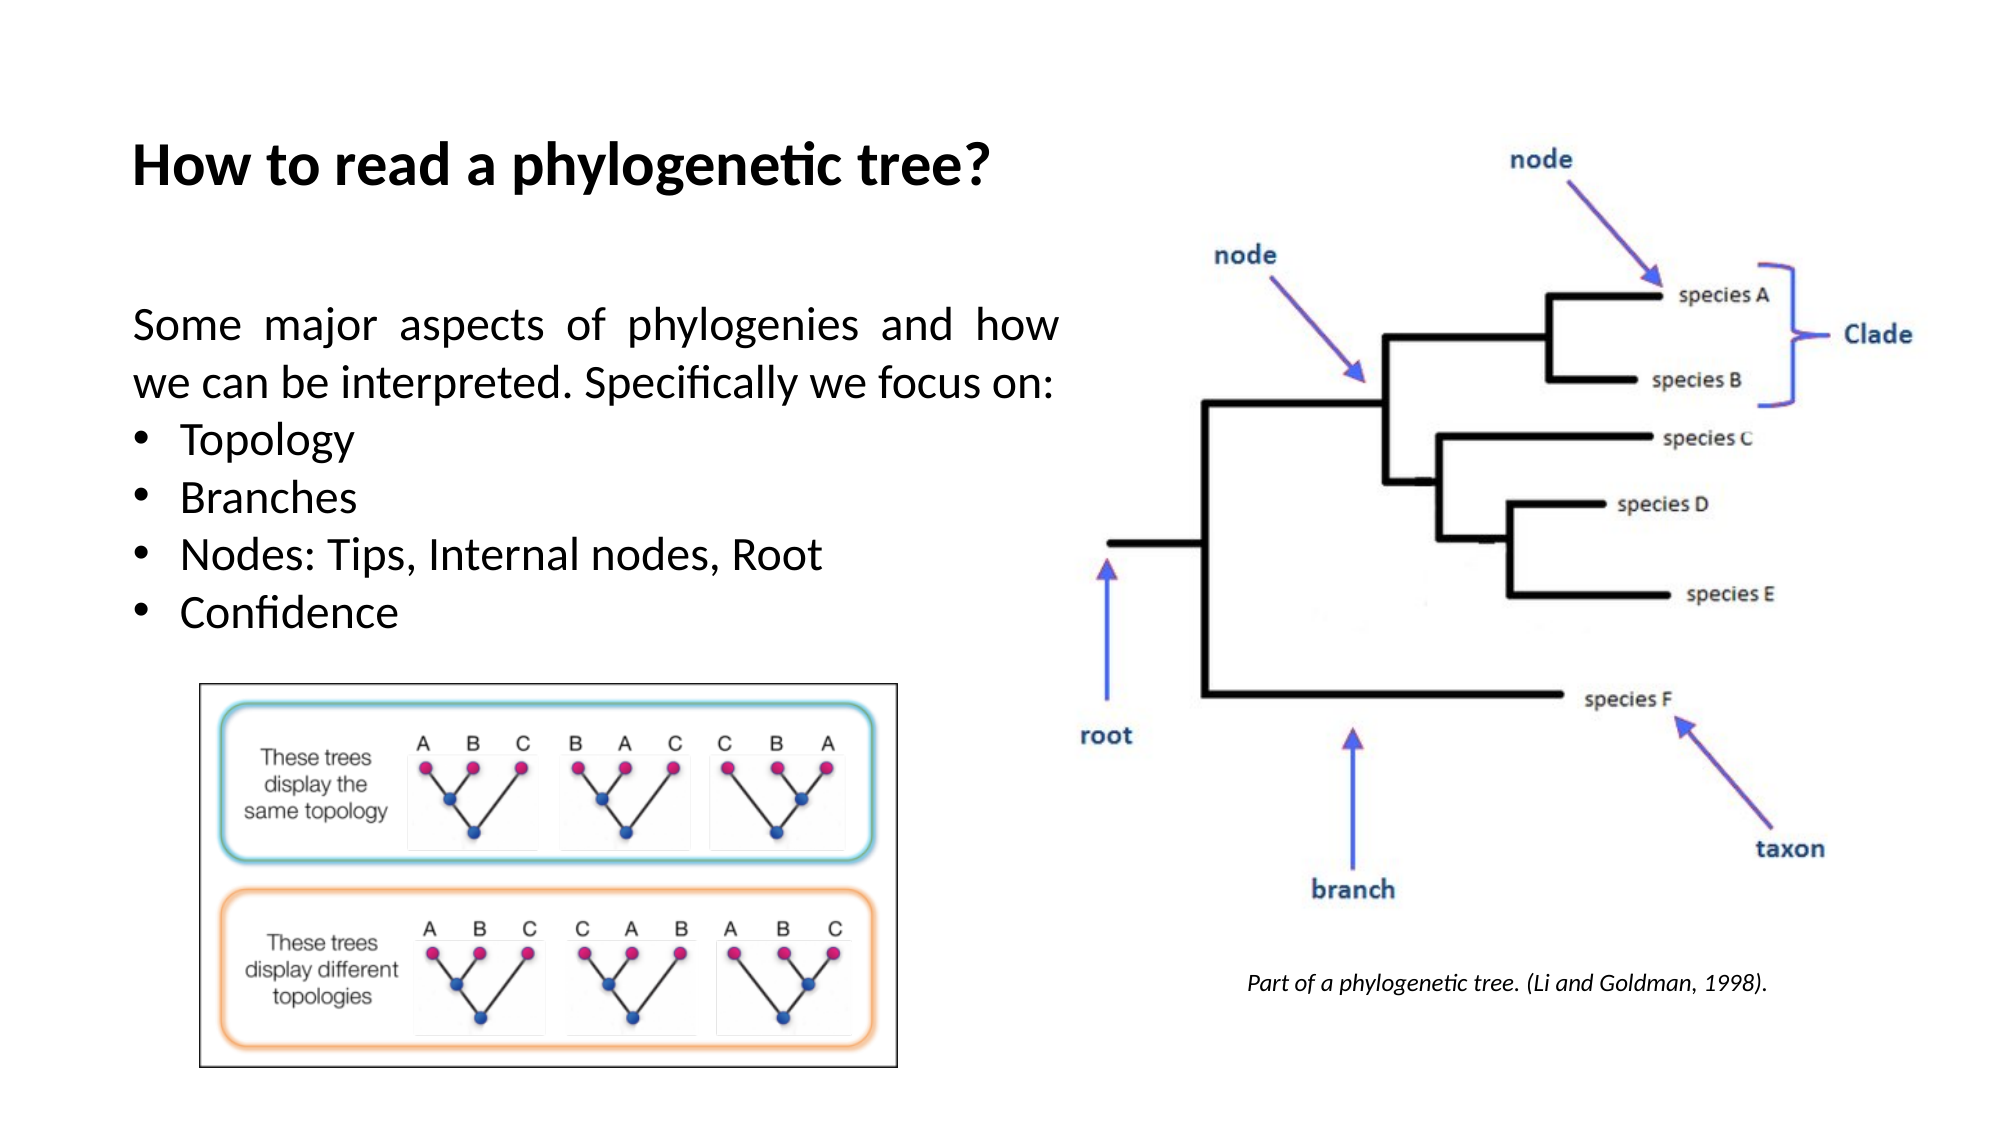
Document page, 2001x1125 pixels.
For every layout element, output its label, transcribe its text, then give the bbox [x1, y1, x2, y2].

picture [977, 133, 1978, 937]
text_box How to read a phylogenetic tree? [117, 115, 1151, 206]
picture [199, 682, 898, 1068]
text_box Some major aspects of phylogenies and how we can be interpreted. Specifically we focus on: Topology Branches Nodes: Tips, Internal nodes, Root Confidence [118, 285, 977, 646]
text_box Part of a phylogenetic tree. (Li and Goldman, 1998). [1232, 958, 1785, 1004]
